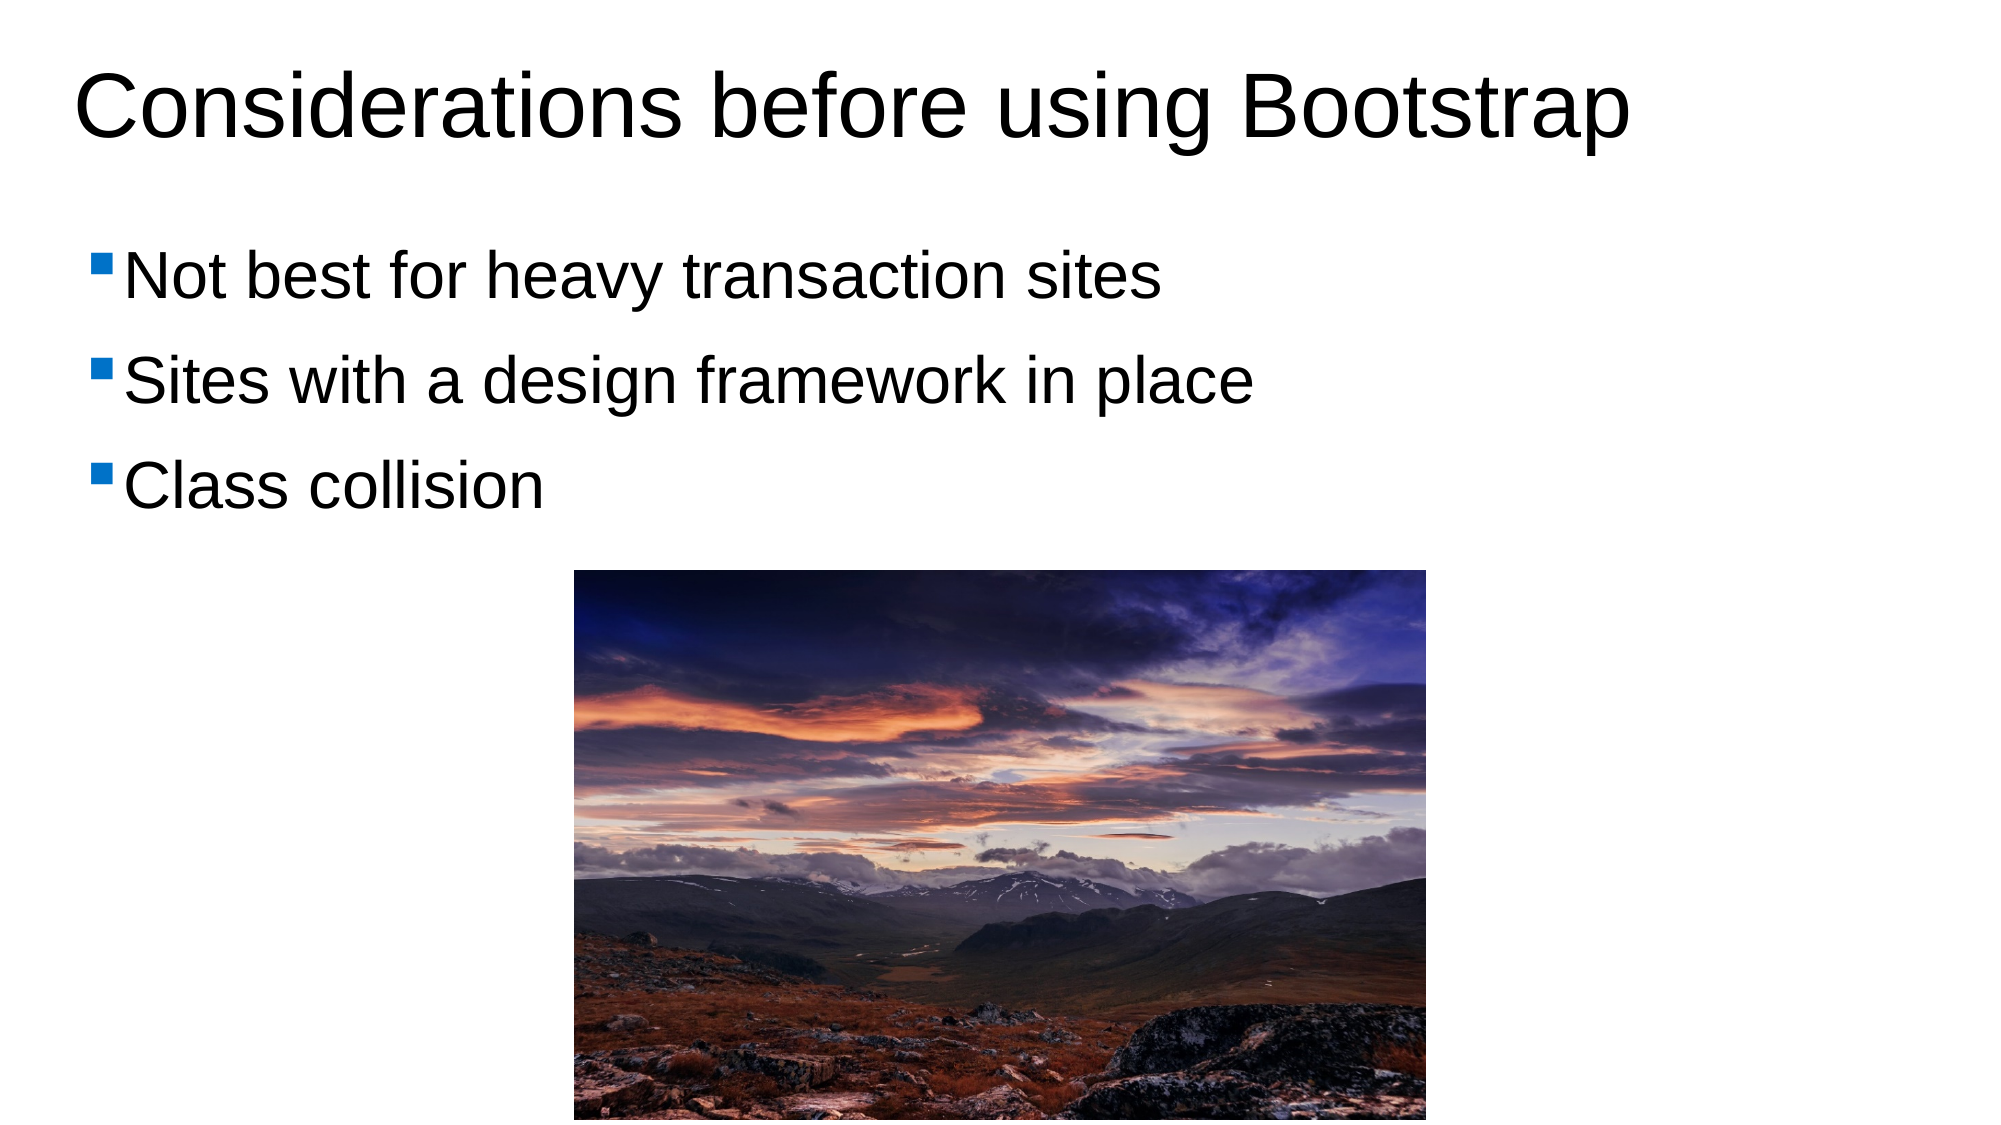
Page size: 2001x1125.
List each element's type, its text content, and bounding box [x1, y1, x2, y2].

picture [574, 570, 1426, 1120]
list Not best for heavy transaction sites Sites with a design framework in place Class collision [85, 233, 1914, 641]
title Considerations before using Bootstrap [50, 45, 1951, 166]
